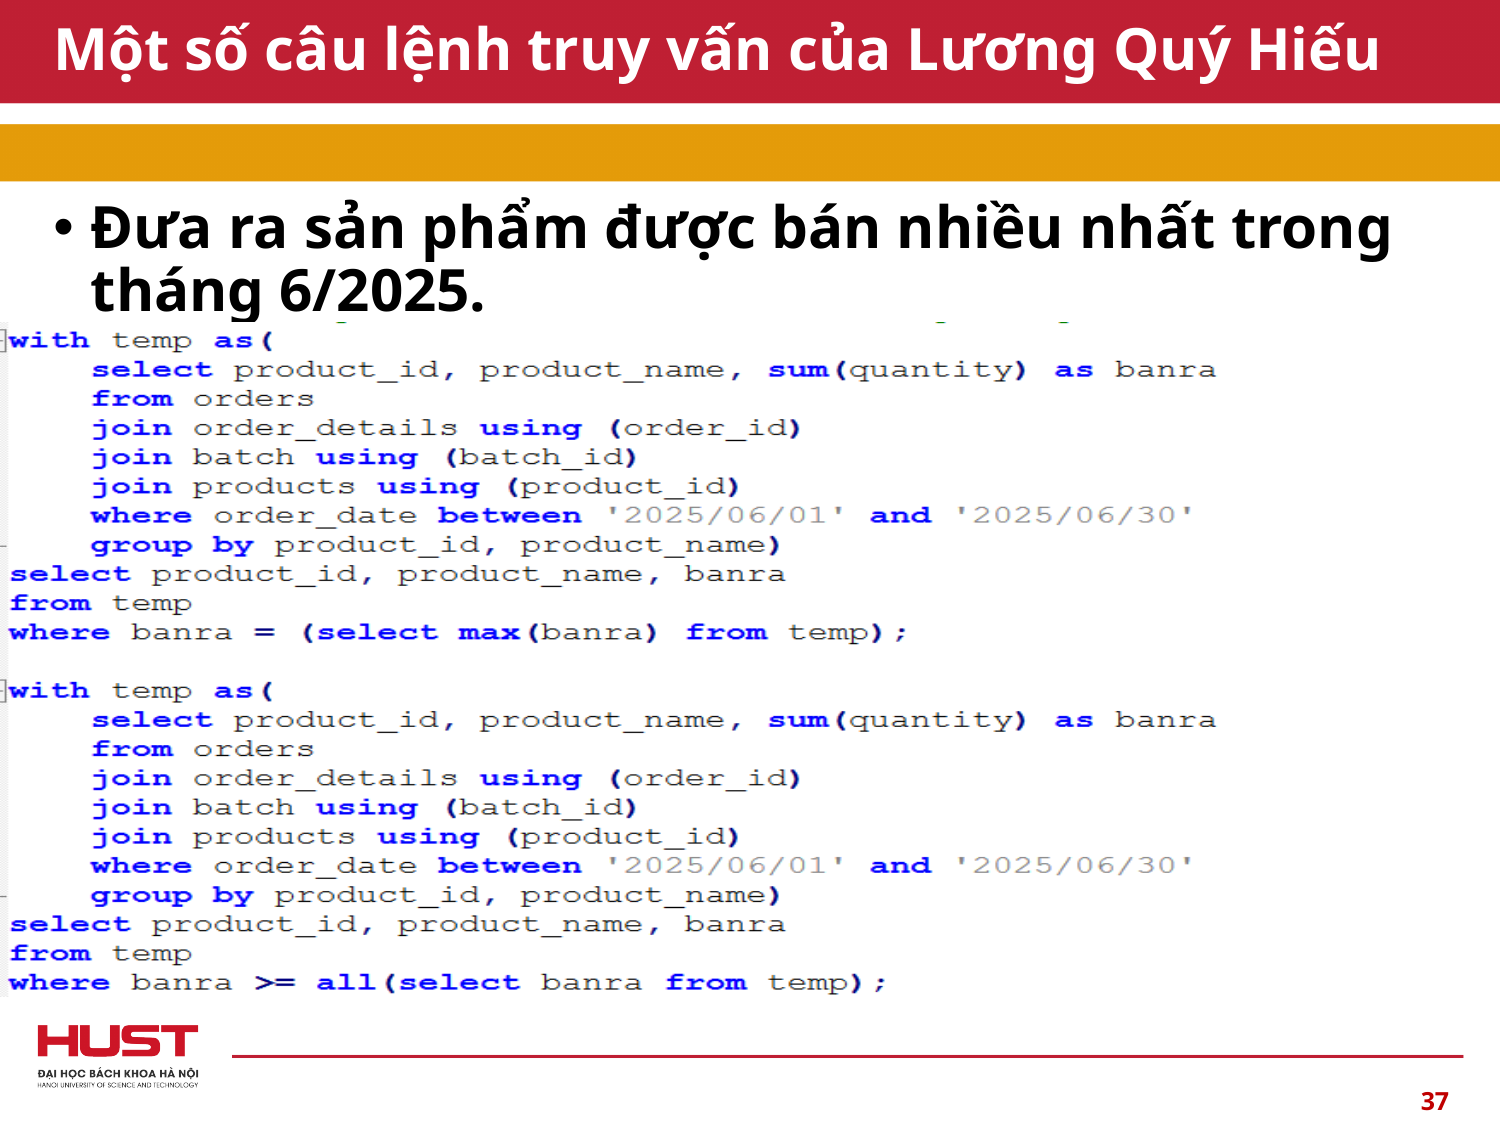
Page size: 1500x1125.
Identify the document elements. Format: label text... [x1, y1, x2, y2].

picture [0, 0, 1500, 1125]
title Một số câu lệnh truy vấn của Lương Quý Hiếu [38, 12, 1462, 87]
slide_number 37 [1126, 1078, 1464, 1125]
list Đưa ra sản phẩm được bán nhiều nhất trong tháng 6/2025. [38, 191, 1462, 322]
